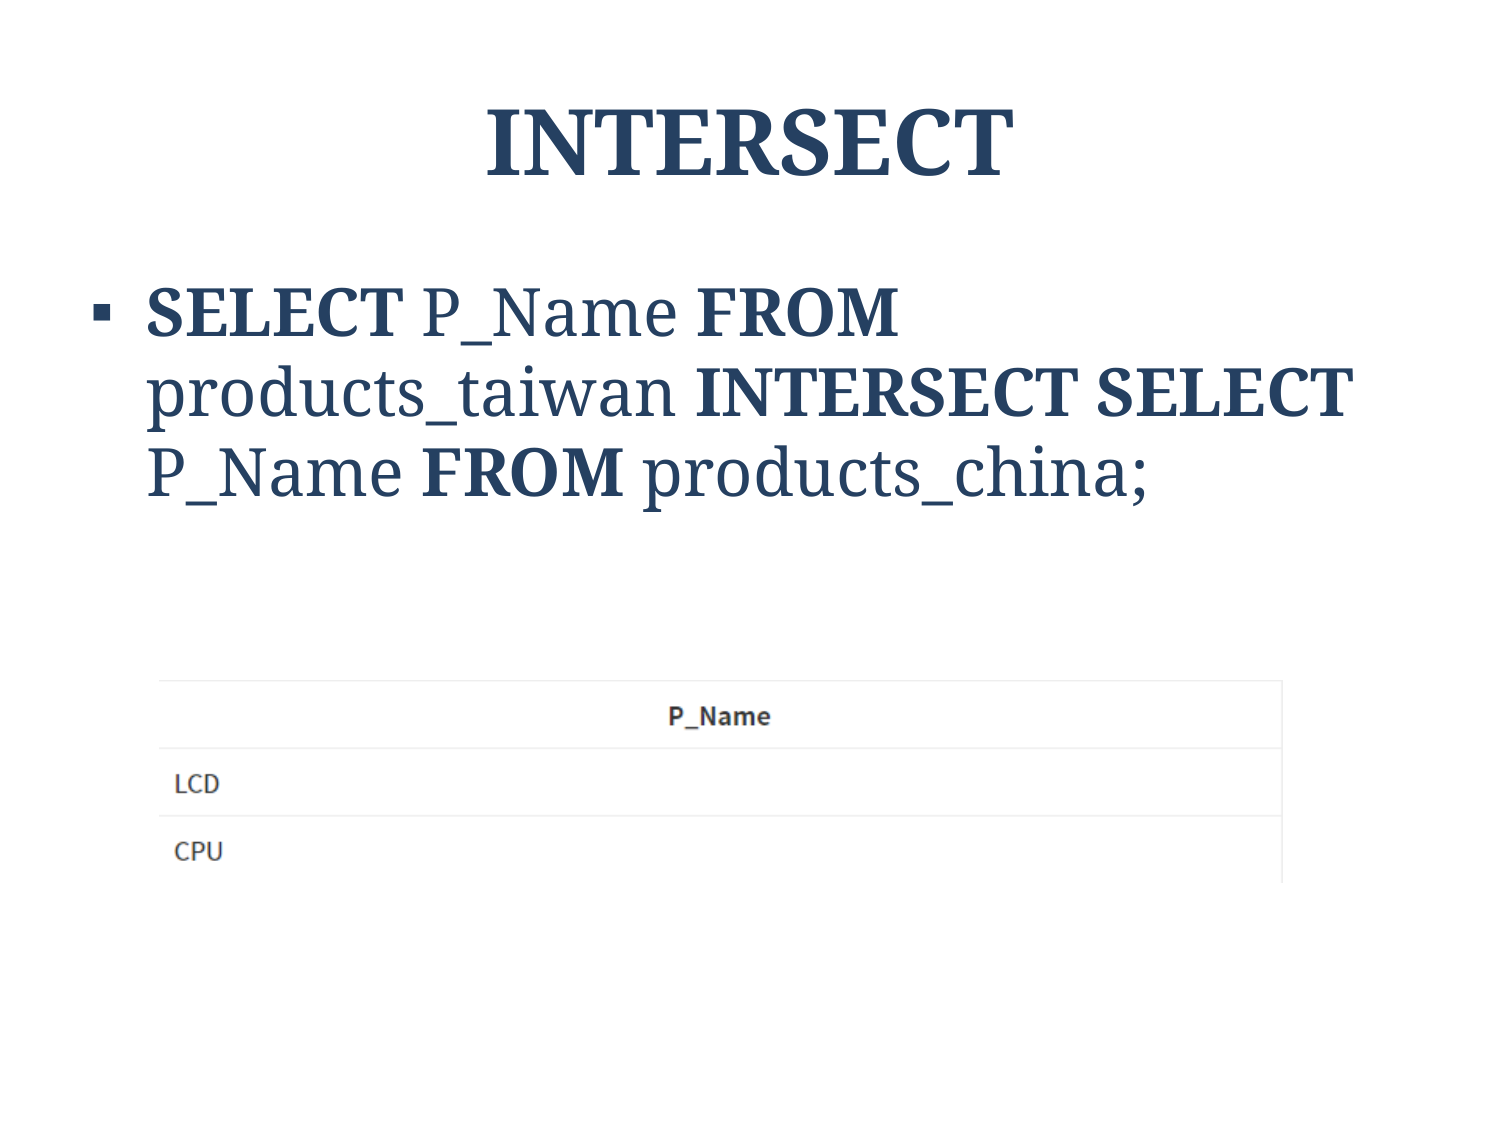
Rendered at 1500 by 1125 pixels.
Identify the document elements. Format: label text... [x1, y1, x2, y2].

list SELECT P_Name FROM products_taiwan INTERSECT SELECT P_Name FROM products_china; [75, 262, 1425, 1005]
picture [159, 680, 1284, 883]
title INTERSECT [75, 45, 1425, 233]
